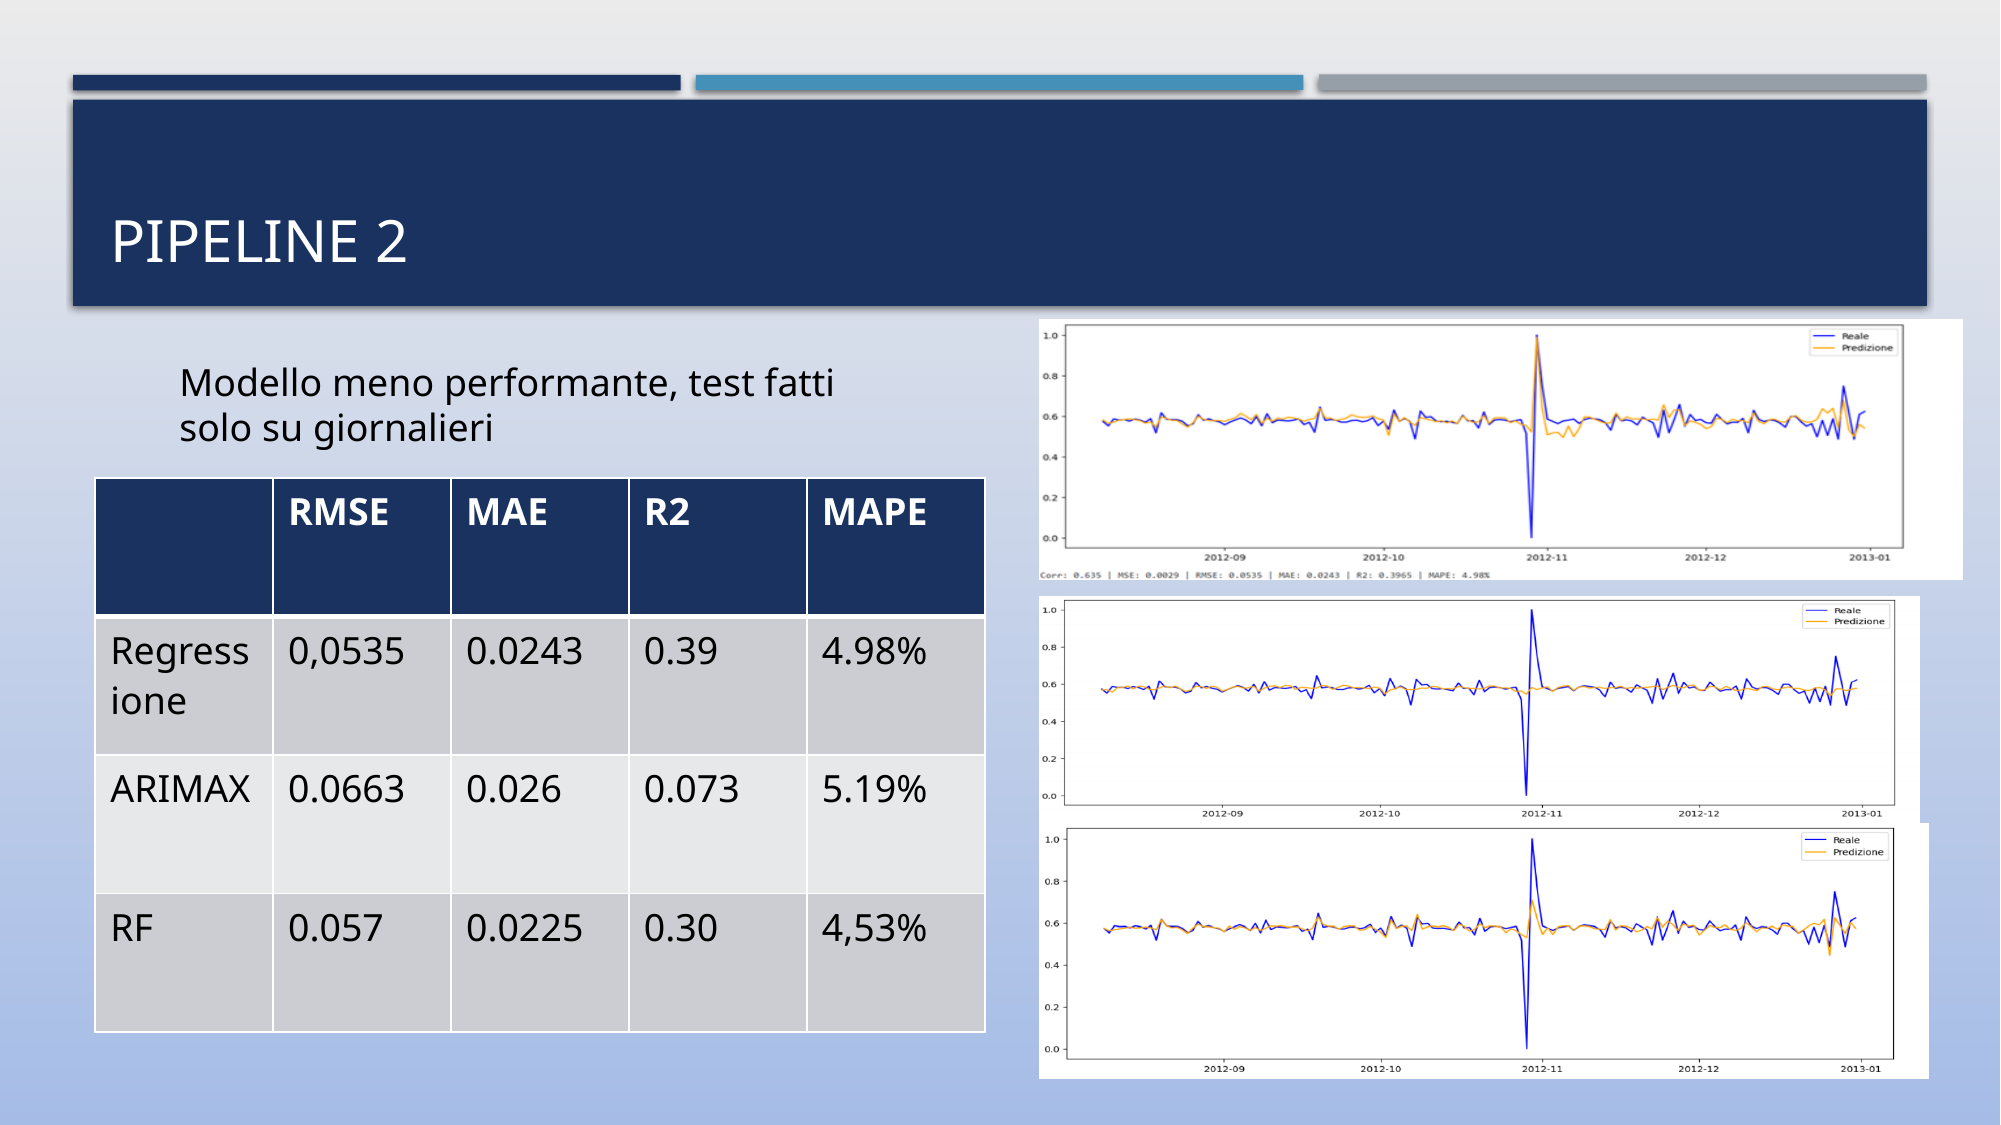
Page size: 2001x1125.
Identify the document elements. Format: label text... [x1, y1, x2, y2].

table_header MAPE [808, 479, 984, 614]
table_cell 0,0535 [274, 619, 450, 754]
table_header MAE [452, 479, 628, 614]
table_cell 0.073 [630, 756, 806, 893]
picture [1038, 318, 1963, 580]
title Pipeline 2 [95, 119, 1905, 282]
table_cell Regressione [96, 619, 272, 754]
table_cell 4.98% [808, 619, 984, 754]
table_cell 4,53% [808, 894, 984, 1031]
table_header RMSE [274, 479, 450, 614]
text_box Modello meno performante, test fatti solo su giornalieri [164, 352, 879, 457]
table_cell 0.39 [630, 619, 806, 754]
table_cell 0.30 [630, 894, 806, 1031]
table_cell 0.026 [452, 756, 628, 893]
table_cell ARIMAX [96, 756, 272, 893]
table_cell 0.057 [274, 894, 450, 1031]
table_cell 5.19% [808, 756, 984, 893]
table_header [96, 479, 272, 614]
table_cell RF [96, 894, 272, 1031]
table_cell 0.0225 [452, 894, 628, 1031]
table_cell 0.0663 [274, 756, 450, 893]
table_header R2 [630, 479, 806, 614]
picture [1038, 595, 1930, 1080]
table_cell 0.0243 [452, 619, 628, 754]
